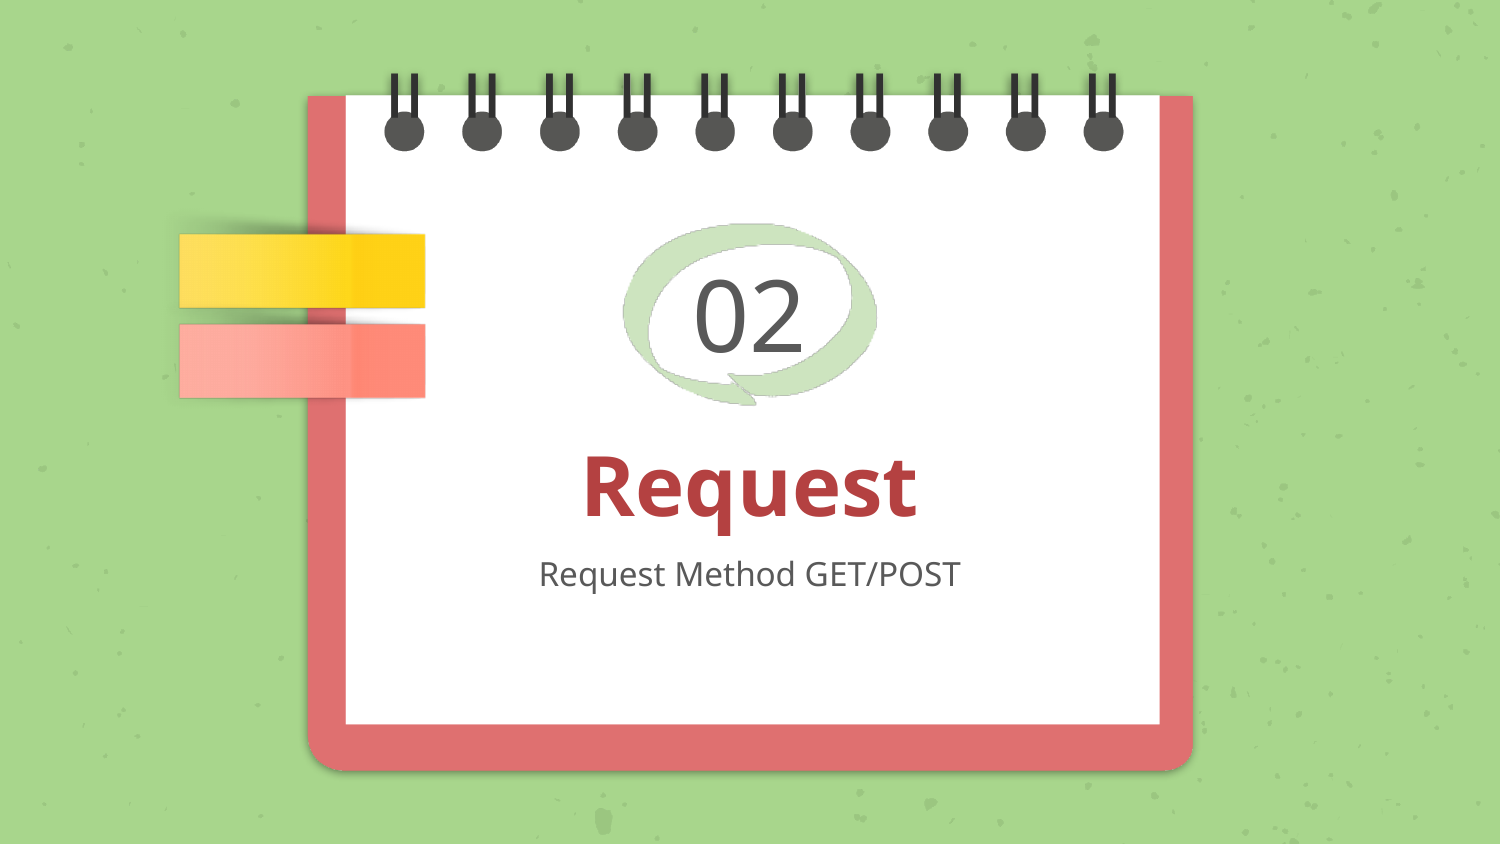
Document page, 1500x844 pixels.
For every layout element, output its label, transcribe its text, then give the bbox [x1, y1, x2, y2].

picture [136, 73, 1193, 771]
subtitle Request Method GET/POST [481, 542, 1018, 673]
title Request [438, 416, 1062, 553]
